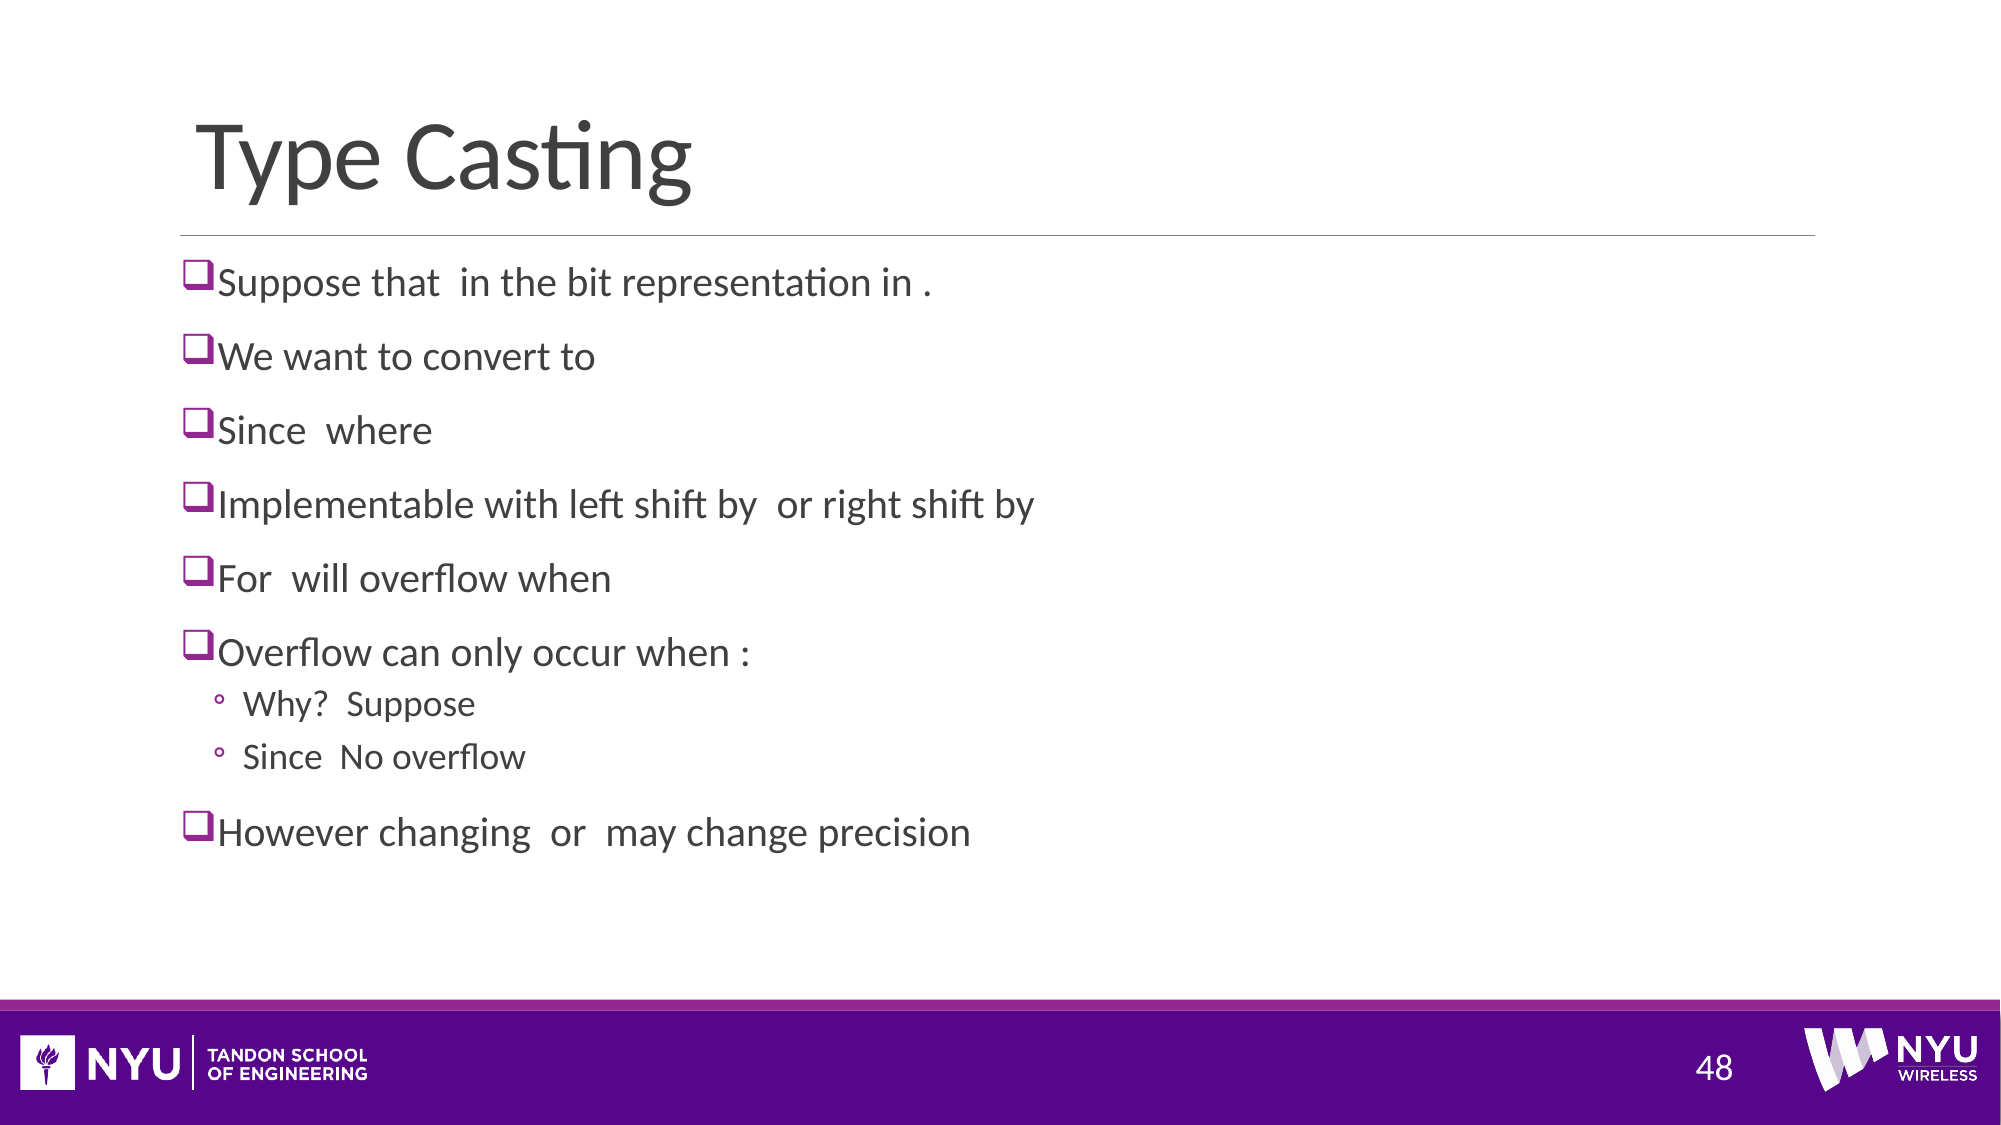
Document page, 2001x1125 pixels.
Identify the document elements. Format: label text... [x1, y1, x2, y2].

title Type Casting [180, 47, 1830, 218]
slide_number 48 [1533, 1035, 1749, 1096]
